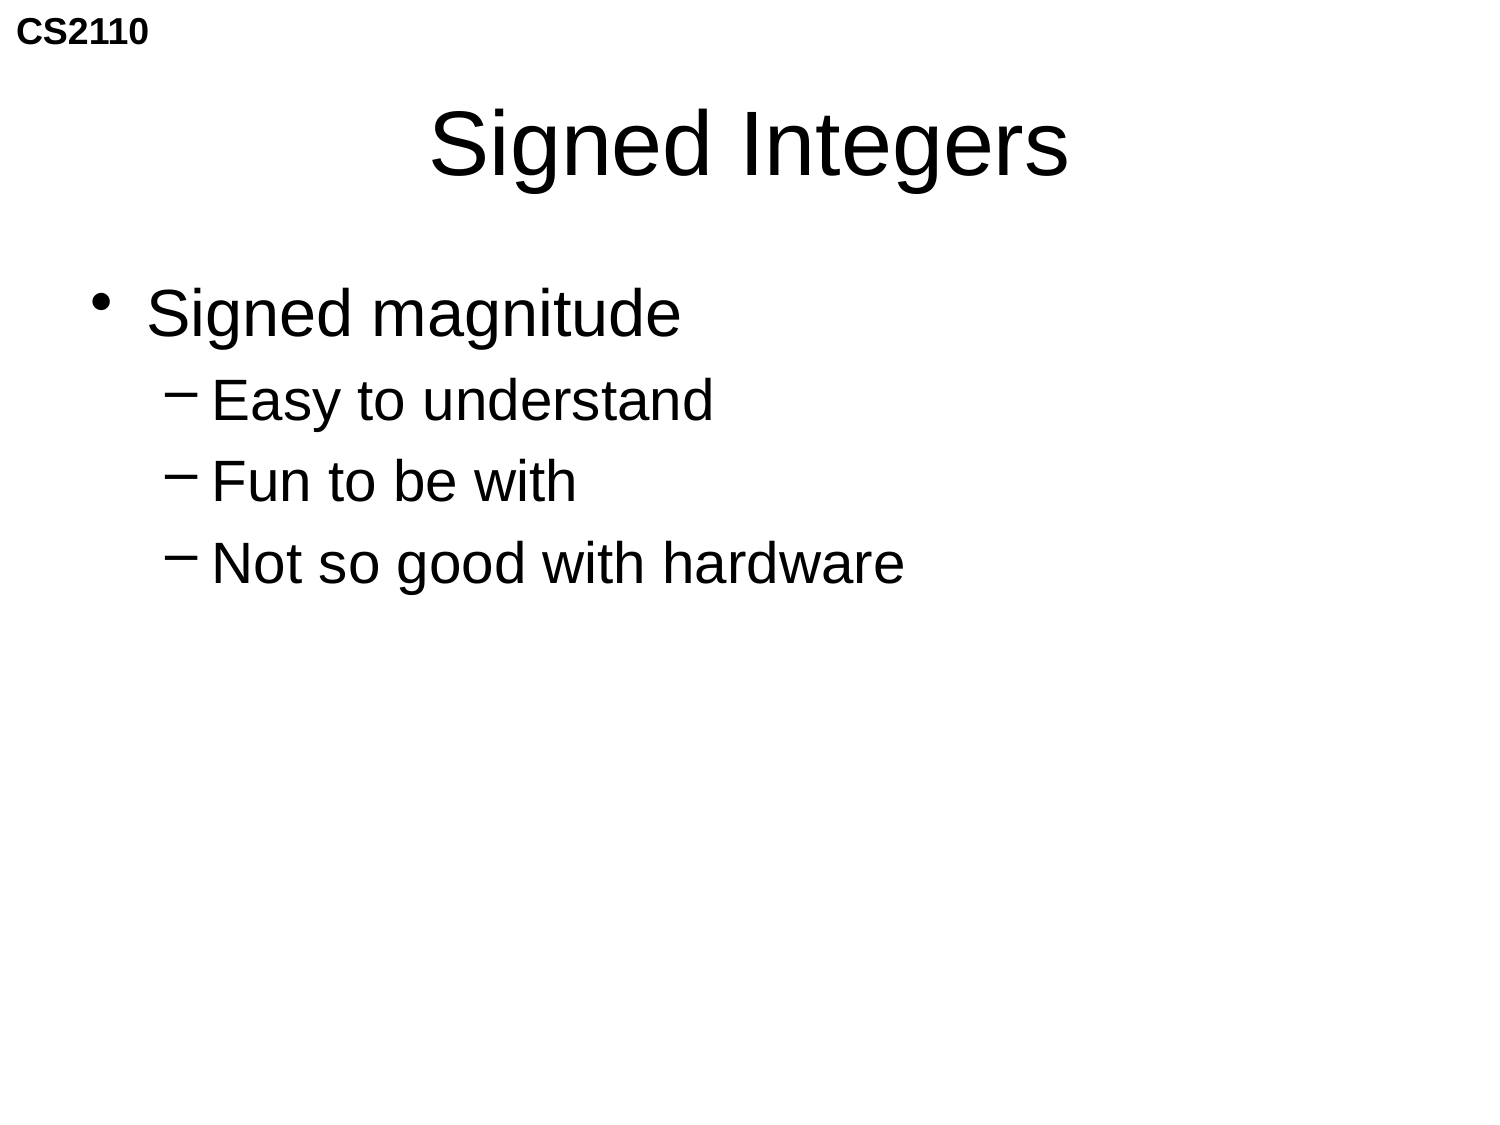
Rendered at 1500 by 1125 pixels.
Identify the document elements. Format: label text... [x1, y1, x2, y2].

list Signed magnitude Easy to understand Fun to be with Not so good with hardware [75, 262, 1425, 1100]
title Signed Integers [75, 45, 1425, 233]
